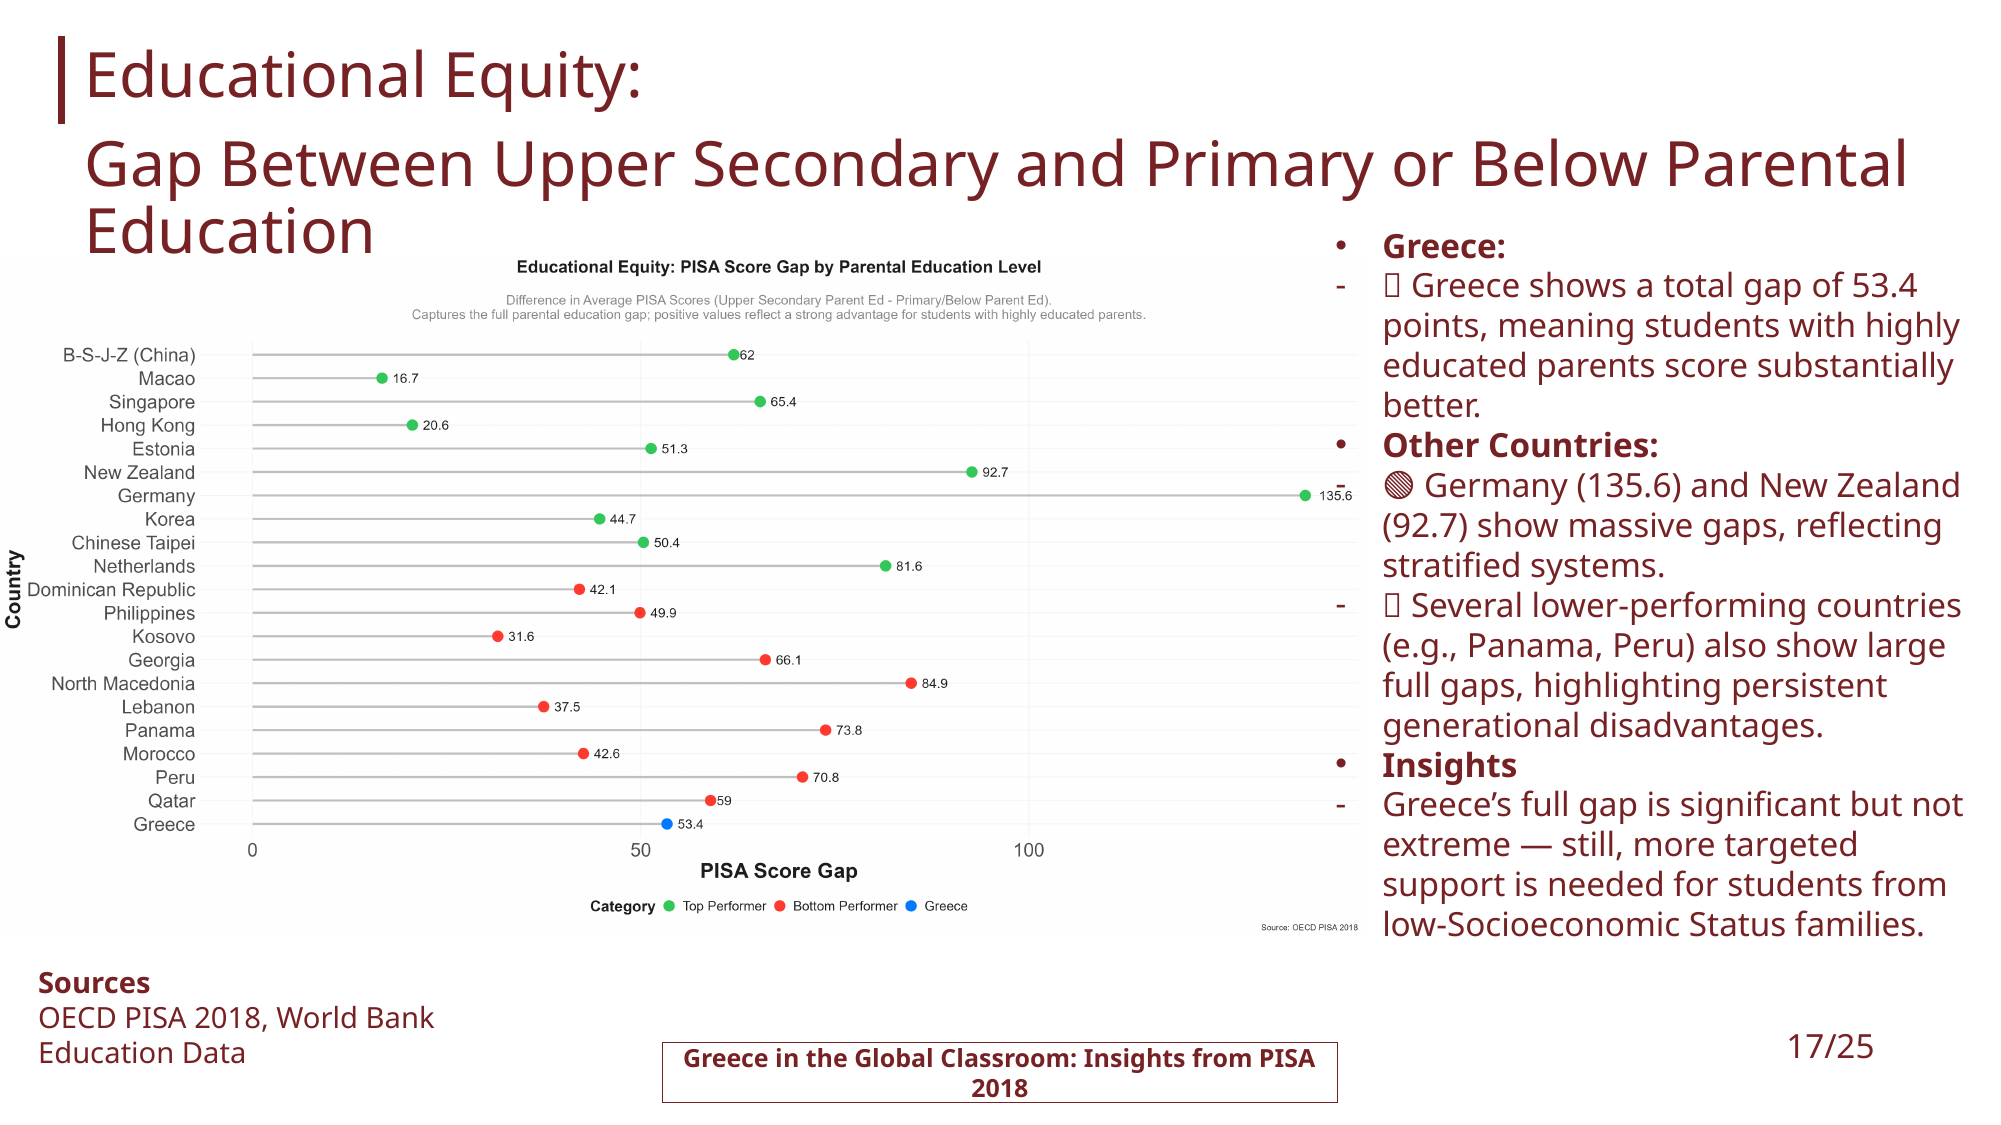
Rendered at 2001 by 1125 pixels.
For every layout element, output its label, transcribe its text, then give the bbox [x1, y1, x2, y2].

text_box Greece: 🔵 Greece shows a total gap of 53.4 points, meaning students with highly educated parents score substantially better. Other Countries: 🟢 Germany (135.6) and New Zealand (92.7) show massive gaps, reflecting stratified systems. 🔴 Several lower-performing countries (e.g., Panama, Peru) also show large full gaps, highlighting persistent generational disadvantages. Insights Greece’s full gap is significant but not extreme — still, more targeted support is needed for students from low-Socioeconomic Status families. [1320, 217, 1984, 951]
picture [0, 255, 1363, 937]
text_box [61, 36, 1931, 177]
text_box Greece in the Global Classroom: Insights from PISA 2018 [662, 1042, 1338, 1103]
text_box Sources OECD PISA 2018, World Bank Education Data [23, 956, 583, 1077]
